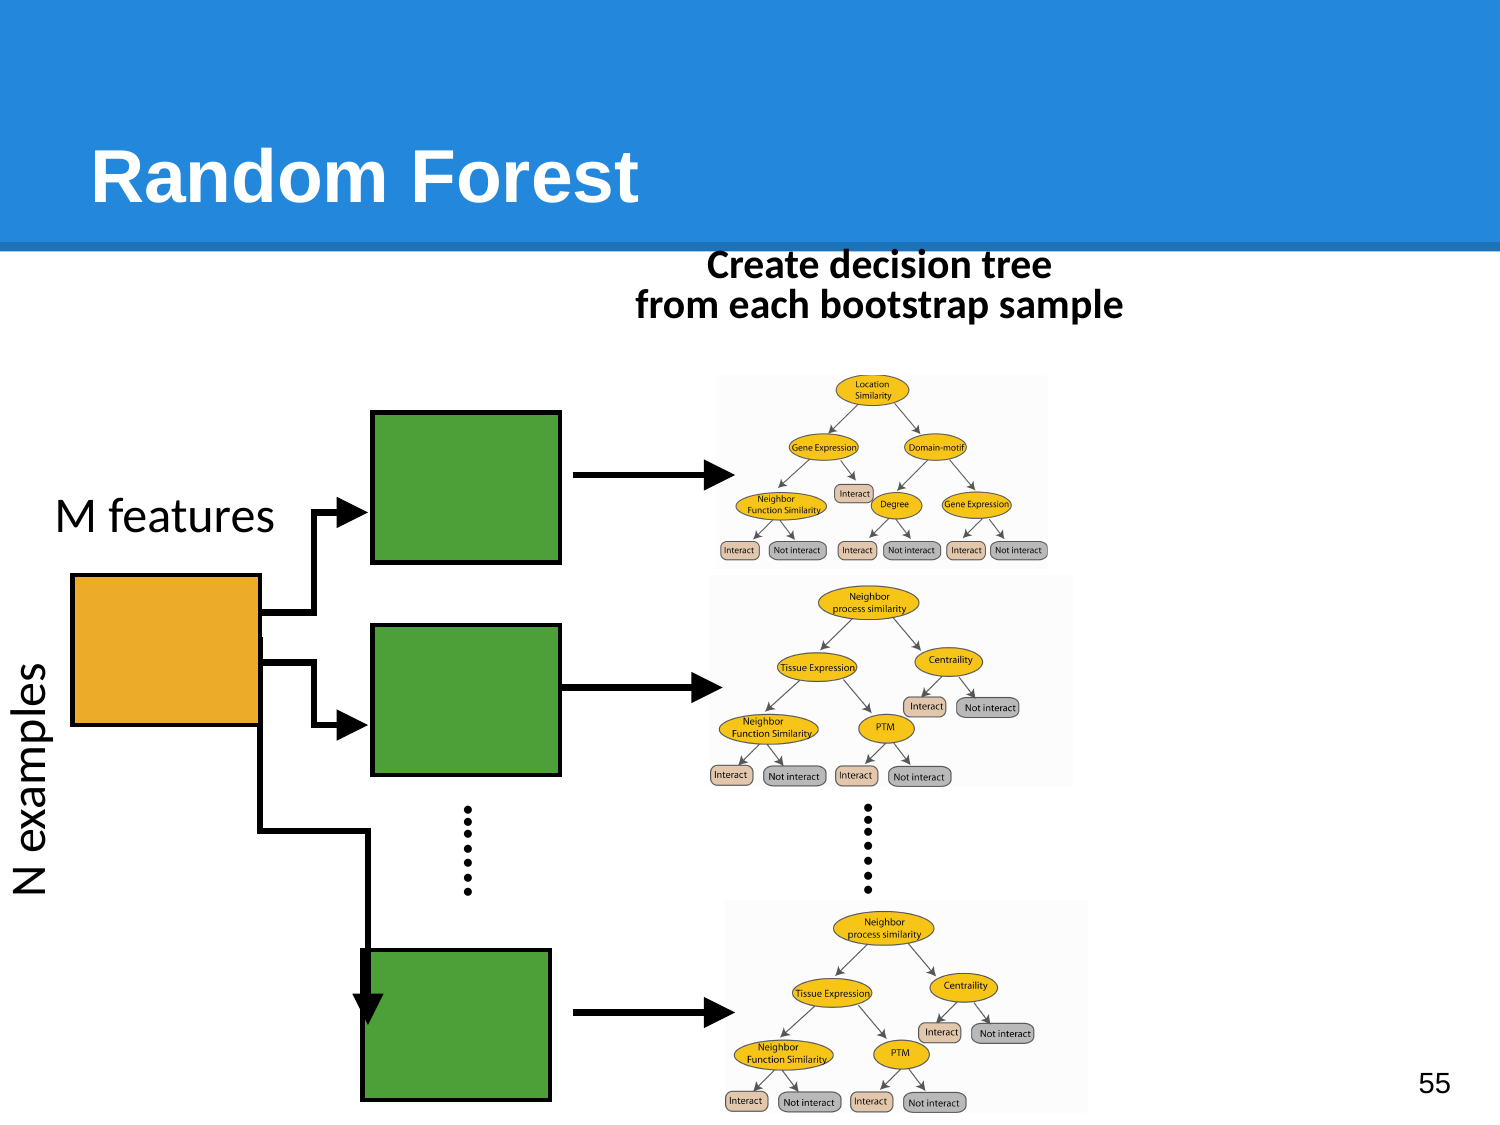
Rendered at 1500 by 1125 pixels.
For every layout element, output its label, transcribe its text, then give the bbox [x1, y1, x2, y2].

slide_number ‹#› [1403, 1038, 1494, 1125]
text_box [0, 374, 1073, 1026]
text_box Create decision tree from each bootstrap sample [620, 239, 1140, 335]
title Random Forest [75, 45, 1425, 233]
picture [724, 900, 1088, 1113]
text_box [362, 1035, 550, 1100]
